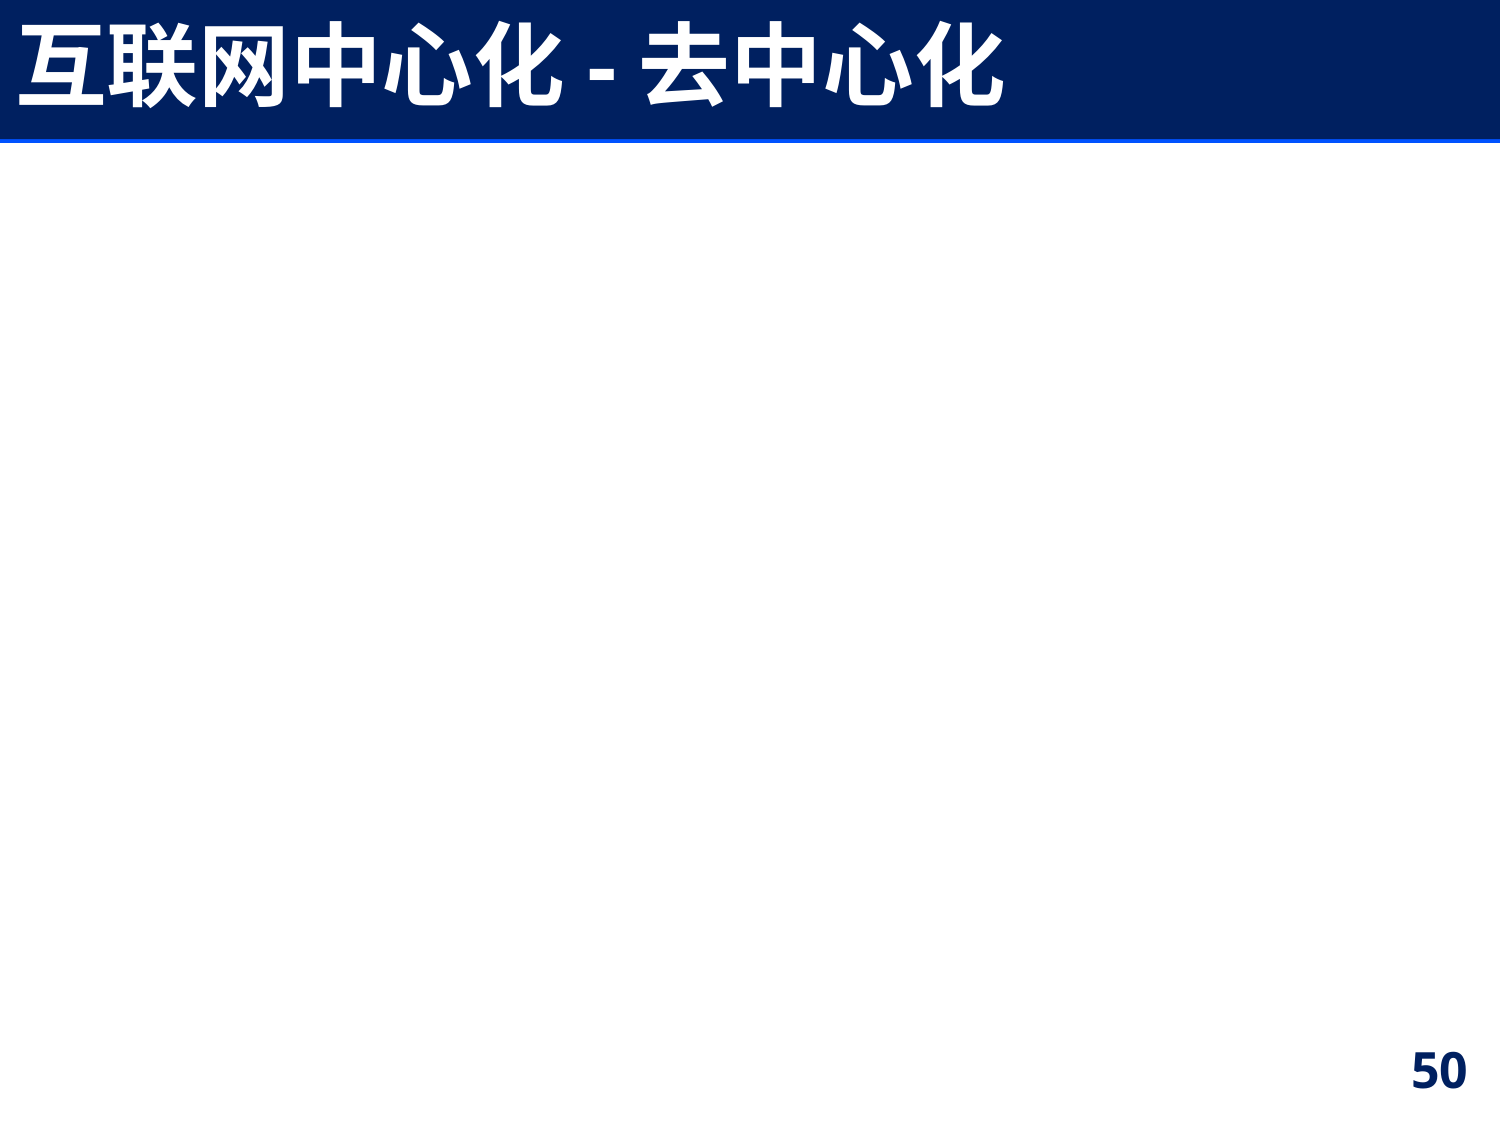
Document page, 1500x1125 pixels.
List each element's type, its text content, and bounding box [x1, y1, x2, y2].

slide_number 50 [1145, 1042, 1484, 1103]
title 互联网中心化-去中心化 [0, 0, 1500, 140]
